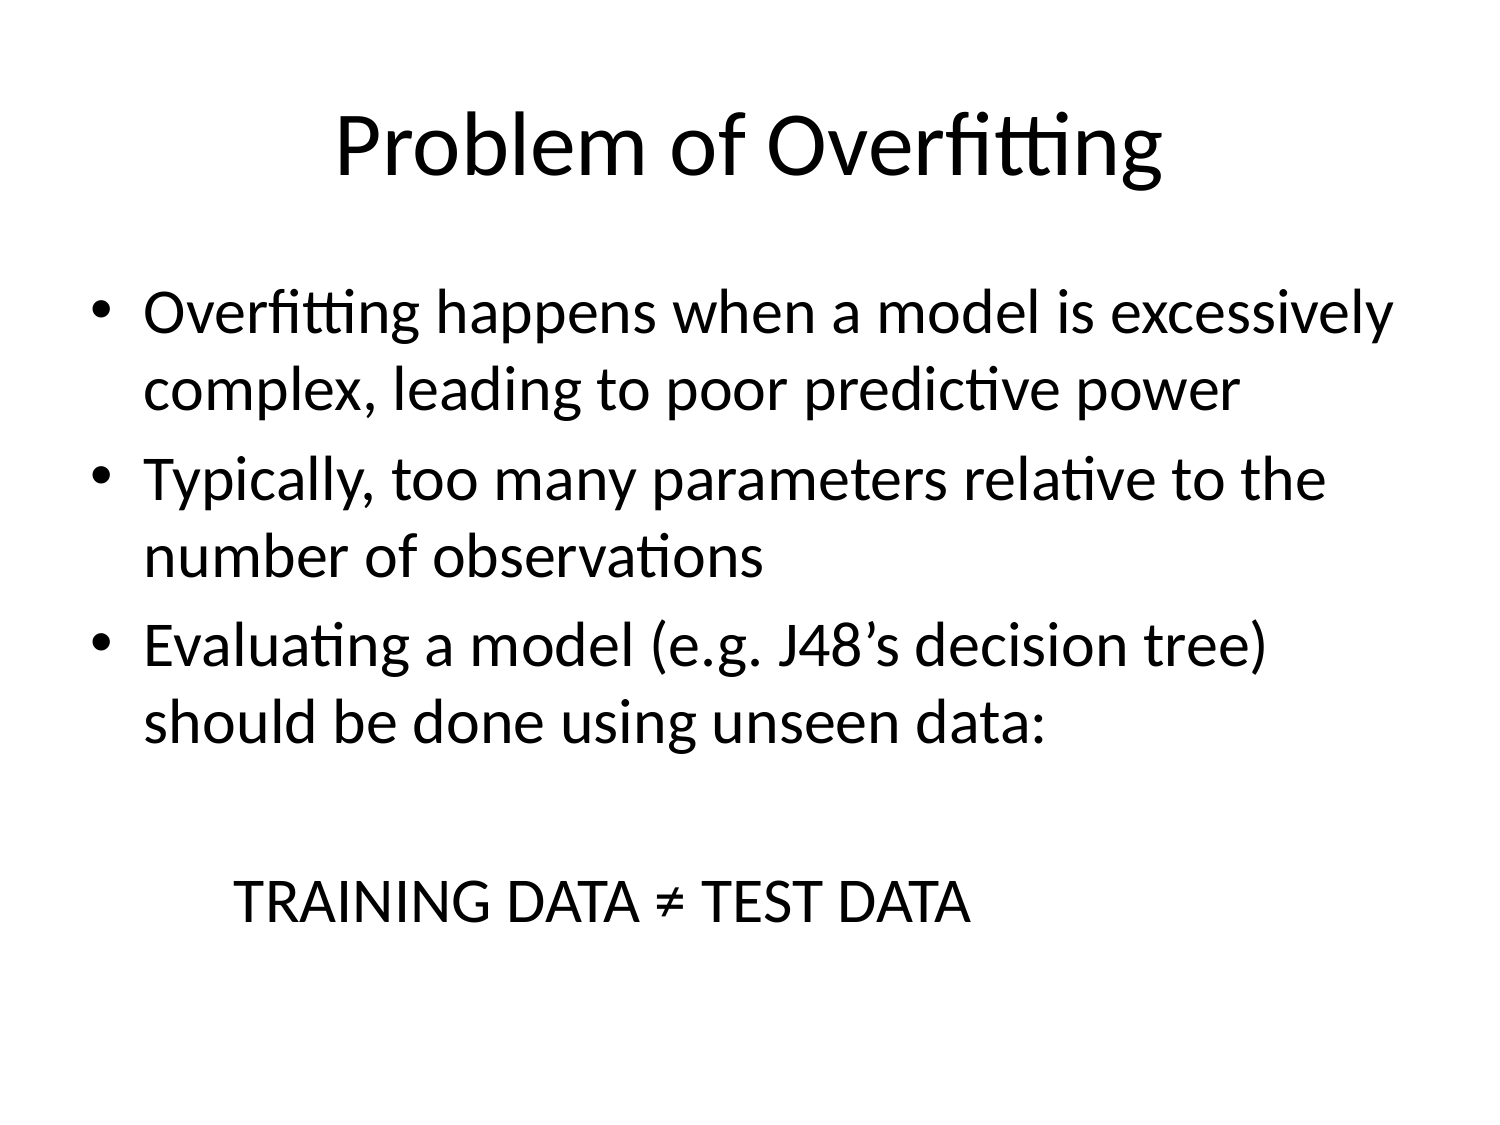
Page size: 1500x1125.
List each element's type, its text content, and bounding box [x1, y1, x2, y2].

title Problem of Overfitting [75, 45, 1425, 233]
list Overfitting happens when a model is excessively complex, leading to poor predictive power Typically, too many parameters relative to the number of observations Evaluating a model (e.g. J48’s decision tree) should be done using unseen data: TRAINING DATA ≠ TEST DATA [75, 262, 1425, 1005]
